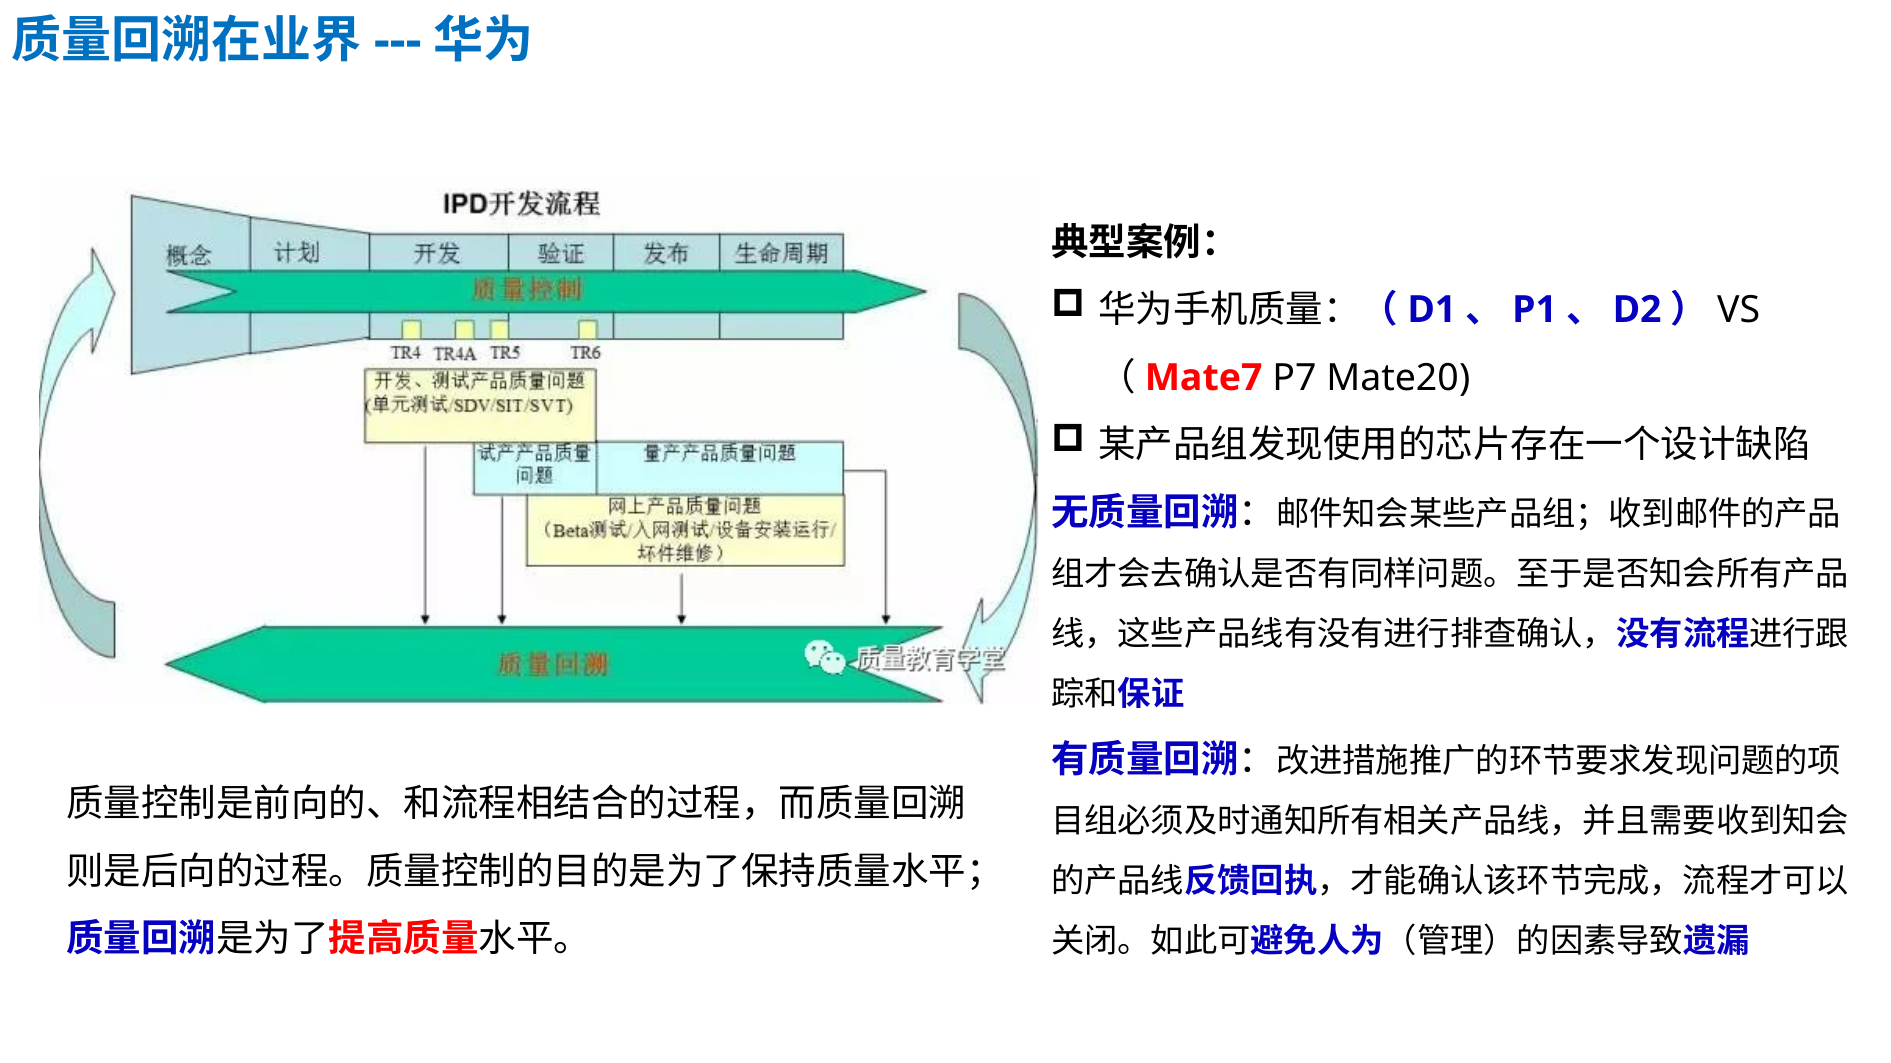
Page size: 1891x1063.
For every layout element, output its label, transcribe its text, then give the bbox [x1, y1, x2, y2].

picture [39, 176, 1047, 717]
text_box 典型案例： 华为手机质量：（D1、P1、D2）VS （Mate7 P7 Mate20) 某产品组发现使用的芯片存在一个设计缺陷 无质量回溯：邮件知会某些产品组；收到邮件的产品组才会去确认是否有同样问题。至于是否知会所有产品线，这些产品线有没有进行排查确认，没有流程进行跟踪和保证 有质量回溯：改进措施推广的环节要求发现问题的项目组必须及时通知所有相关产品线，并且需要收到知会的产品线反馈回执，才能确认该环节完成，流程才可以关闭。如此可避免人为（管理）的因素导致遗漏 [1036, 187, 1885, 967]
text_box 质量回溯在业界---华为 [0, 0, 549, 75]
text_box 质量控制是前向的、和流程相结合的过程，而质量回溯则是后向的过程。质量控制的目的是为了保持质量水平；质量回溯是为了提高质量水平。 [51, 749, 1013, 967]
